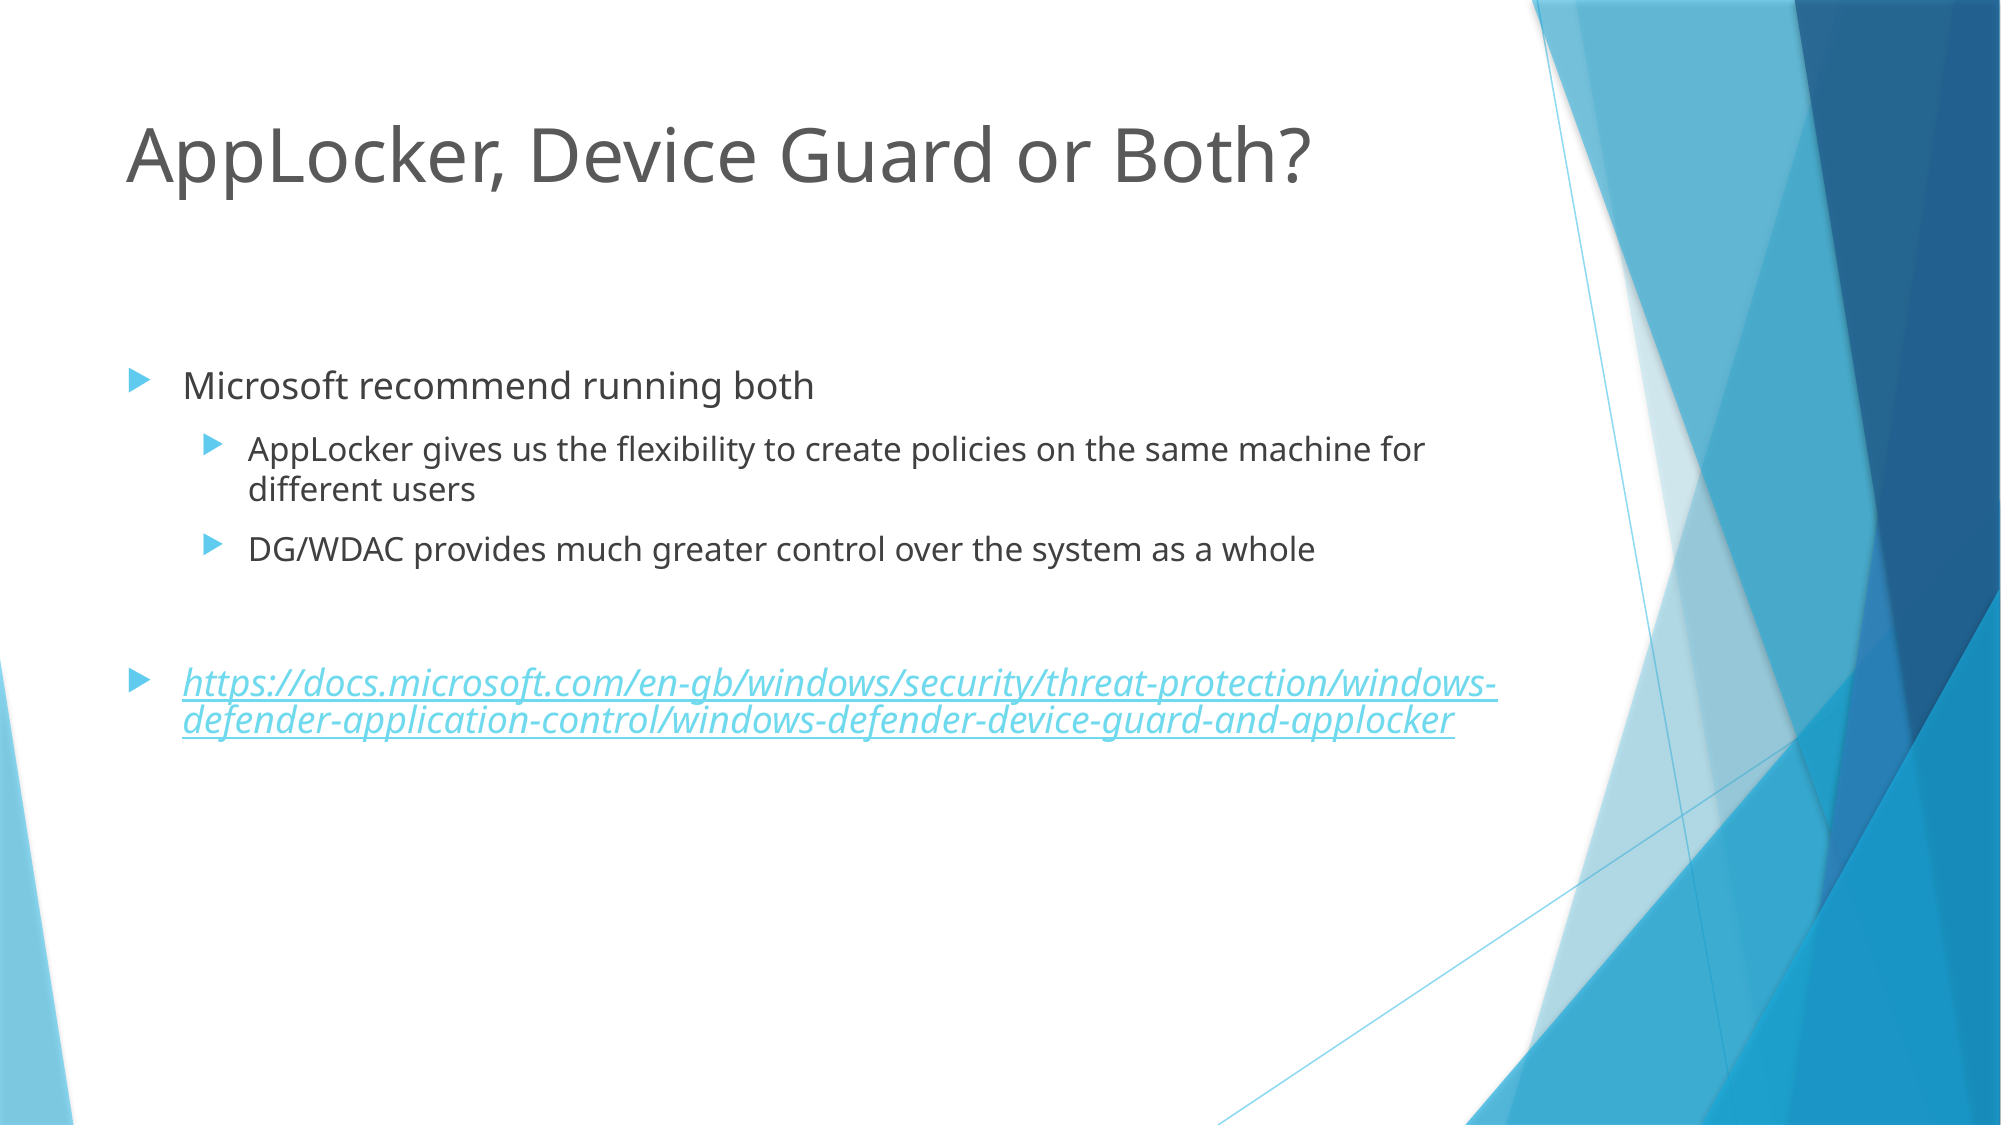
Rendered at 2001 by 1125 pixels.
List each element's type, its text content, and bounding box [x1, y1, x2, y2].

title AppLocker, Device Guard or Both? [111, 99, 1522, 317]
list Microsoft recommend running both AppLocker gives us the flexibility to create policies on the same machine for different users DG/WDAC provides much greater control over the system as a whole https://docs.microsoft.com/en-gb/windows/security/threat-protection/windows-defender-application-control/windows-defender-device-guard-and-applocker [111, 354, 1522, 992]
